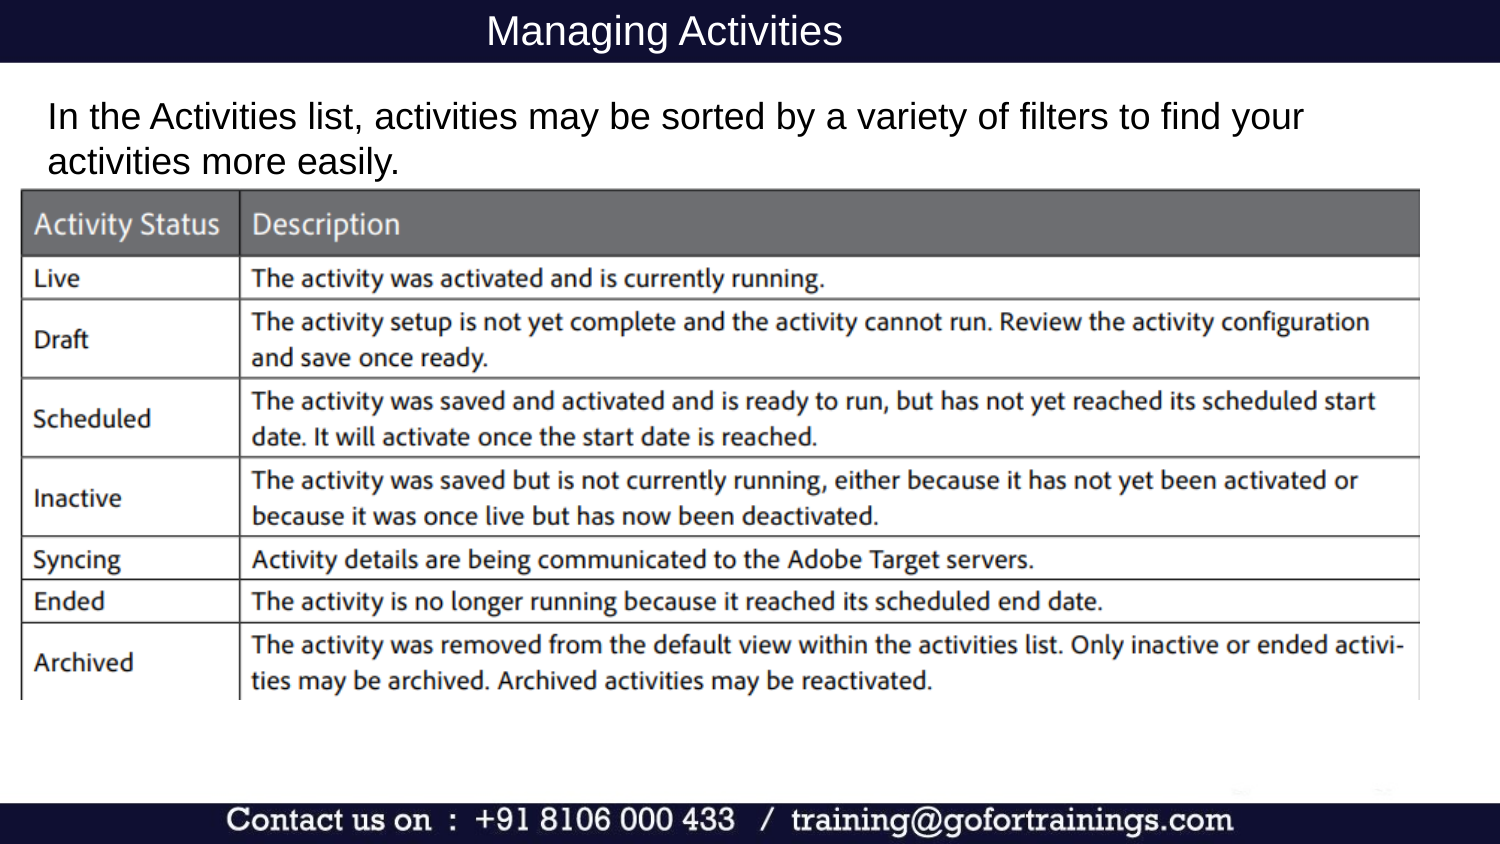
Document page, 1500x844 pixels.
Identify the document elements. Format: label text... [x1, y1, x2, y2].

text_box In the Activities list, activities may be sorted by a variety of filters to find your activities more easily. [32, 84, 1400, 186]
text_box Managing Activities [471, 0, 1222, 61]
picture [0, 0, 1500, 844]
